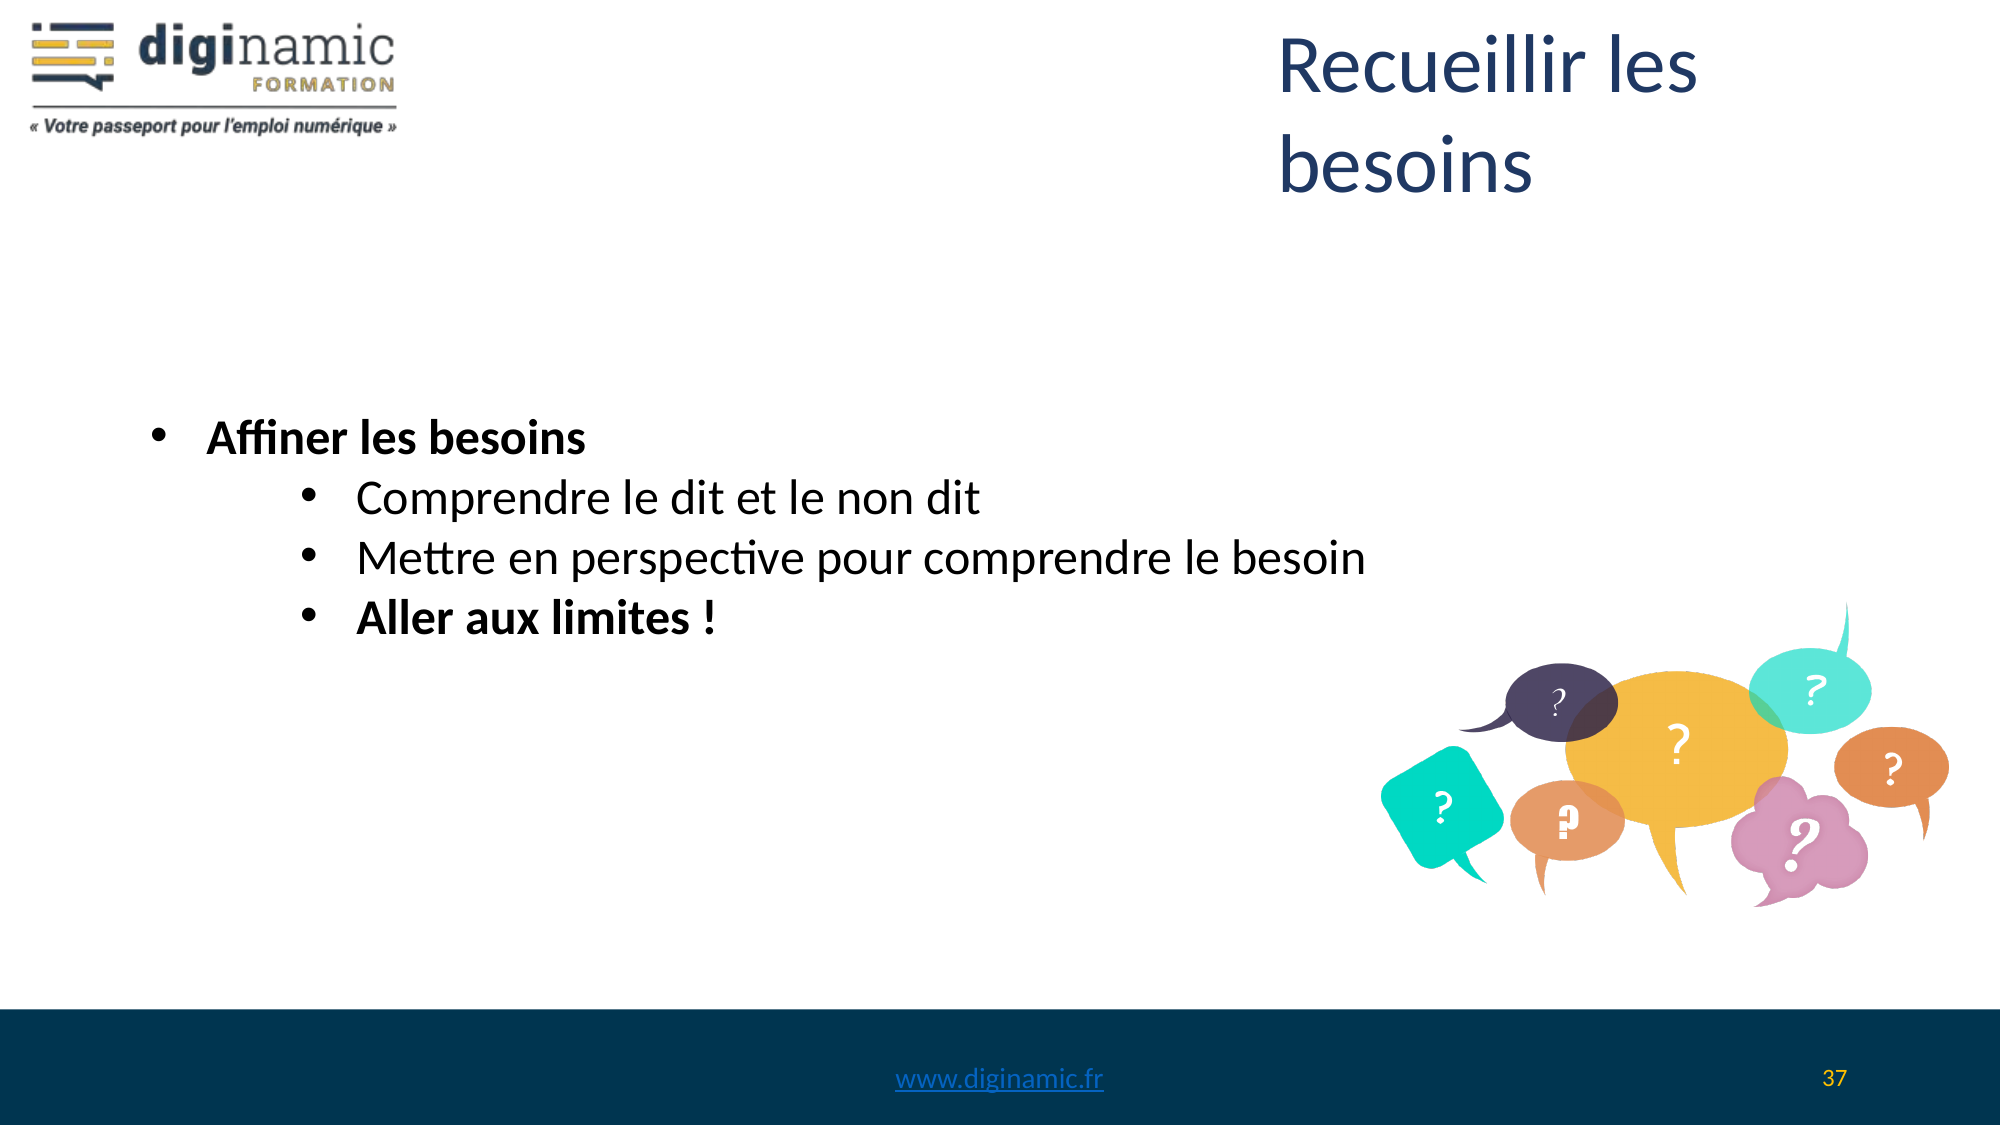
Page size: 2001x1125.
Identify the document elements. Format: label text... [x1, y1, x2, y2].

footer www.diginamic.fr [893, 1058, 1107, 1125]
text_box Affiner les besoins Comprendre le dit et le non dit Mettre en perspective pour comprendre le besoin Aller aux limites ! [149, 387, 1488, 765]
title Recueillir les besoins [1275, 7, 1947, 210]
picture [15, 20, 414, 138]
picture [1378, 599, 1953, 926]
slide_number ‹#› [1817, 1060, 1852, 1125]
